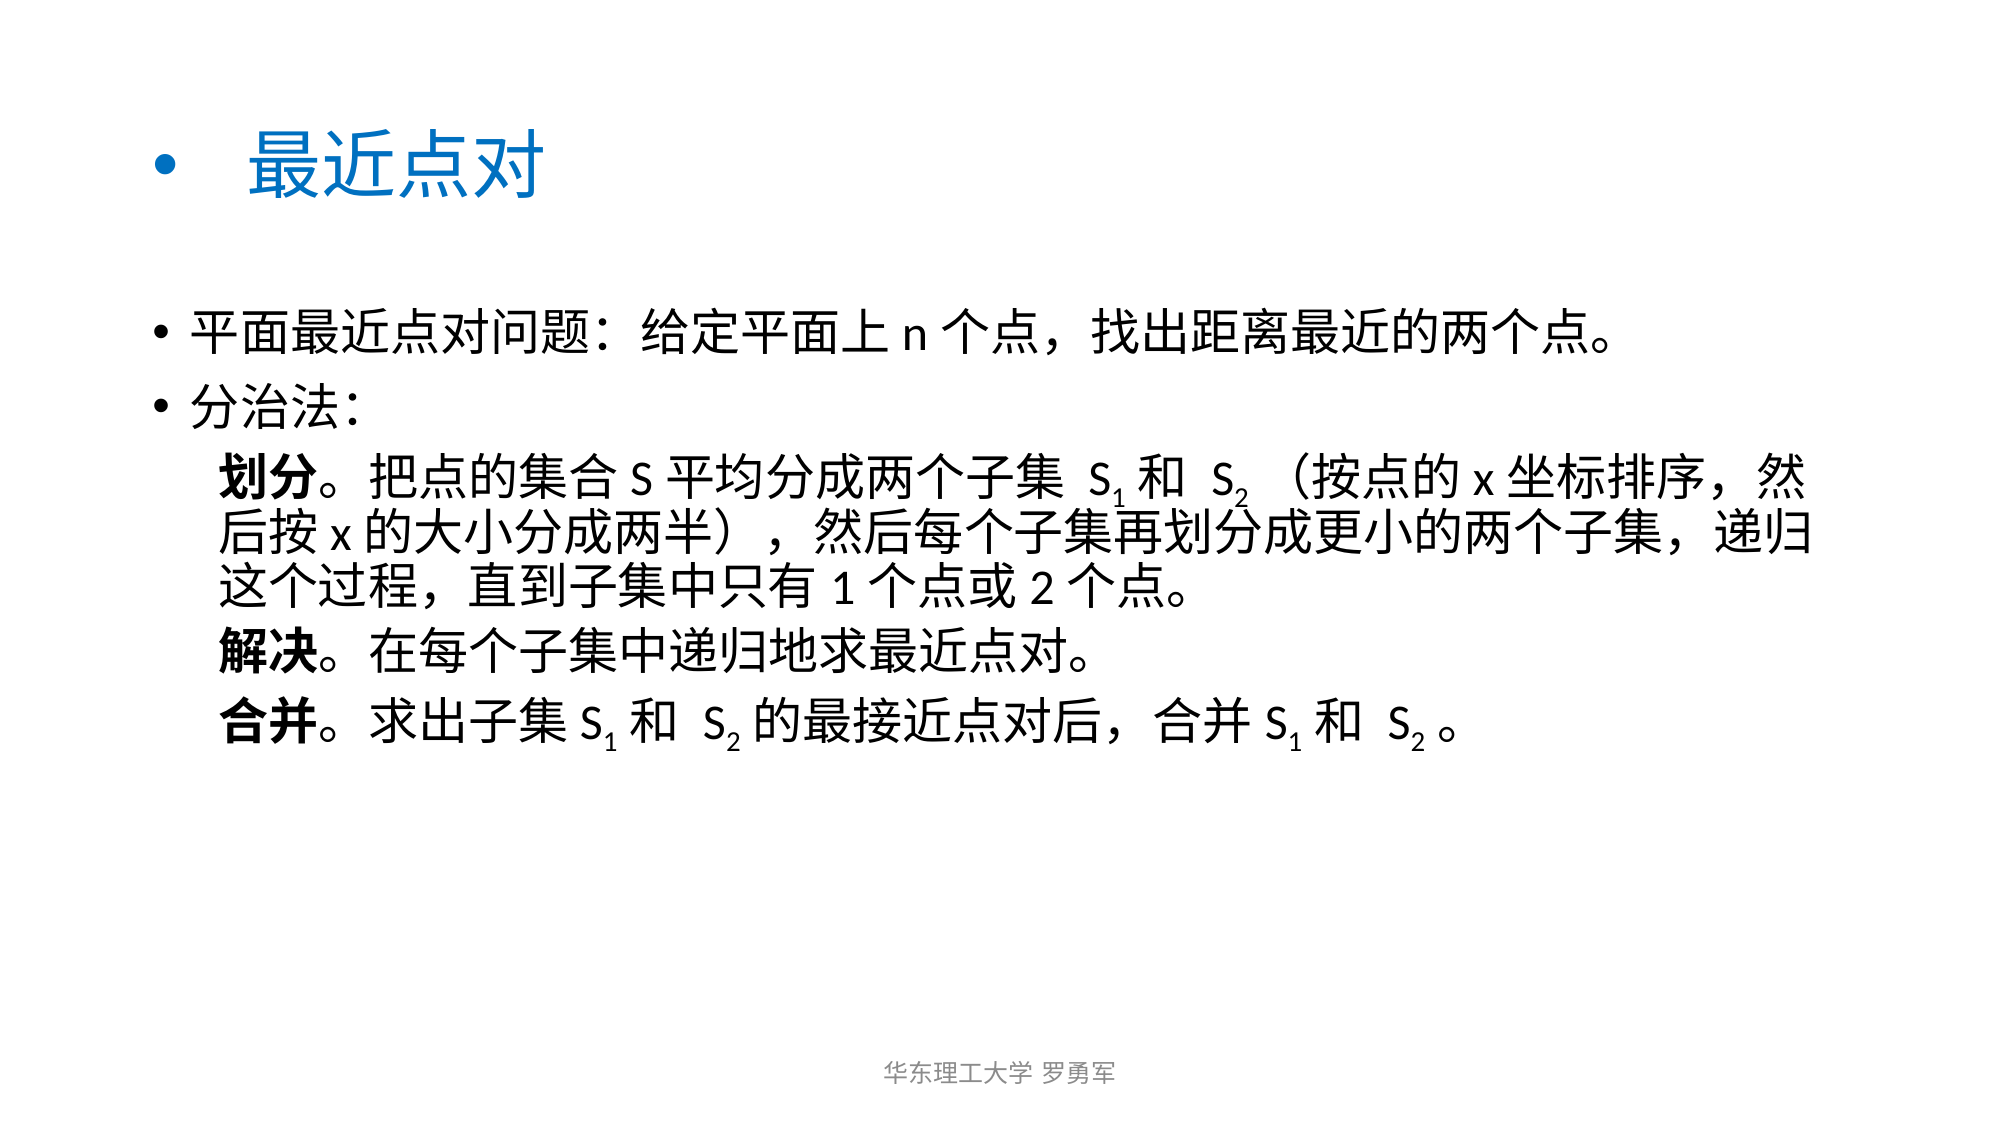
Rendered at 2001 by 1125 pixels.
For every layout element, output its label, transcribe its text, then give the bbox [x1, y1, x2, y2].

footer 华东理工大学 罗勇军 [662, 1042, 1338, 1103]
list 平面最近点对问题：给定平面上n个点，找出距离最近的两个点。 分治法： 划分。把点的集合S平均分成两个子集 S1和 S2（按点的x坐标排序，然后按x的大小分成两半），然后每个子集再划分成更小的两个子集，递归这个过程，直到子集中只有1个点或2个点。 解决。在每个子集中递归地求最近点对。 合并。求出子集S1和 S2的最接近点对后，合并S1和 S2。 [137, 299, 1863, 1014]
title 最近点对 [137, 59, 1863, 278]
